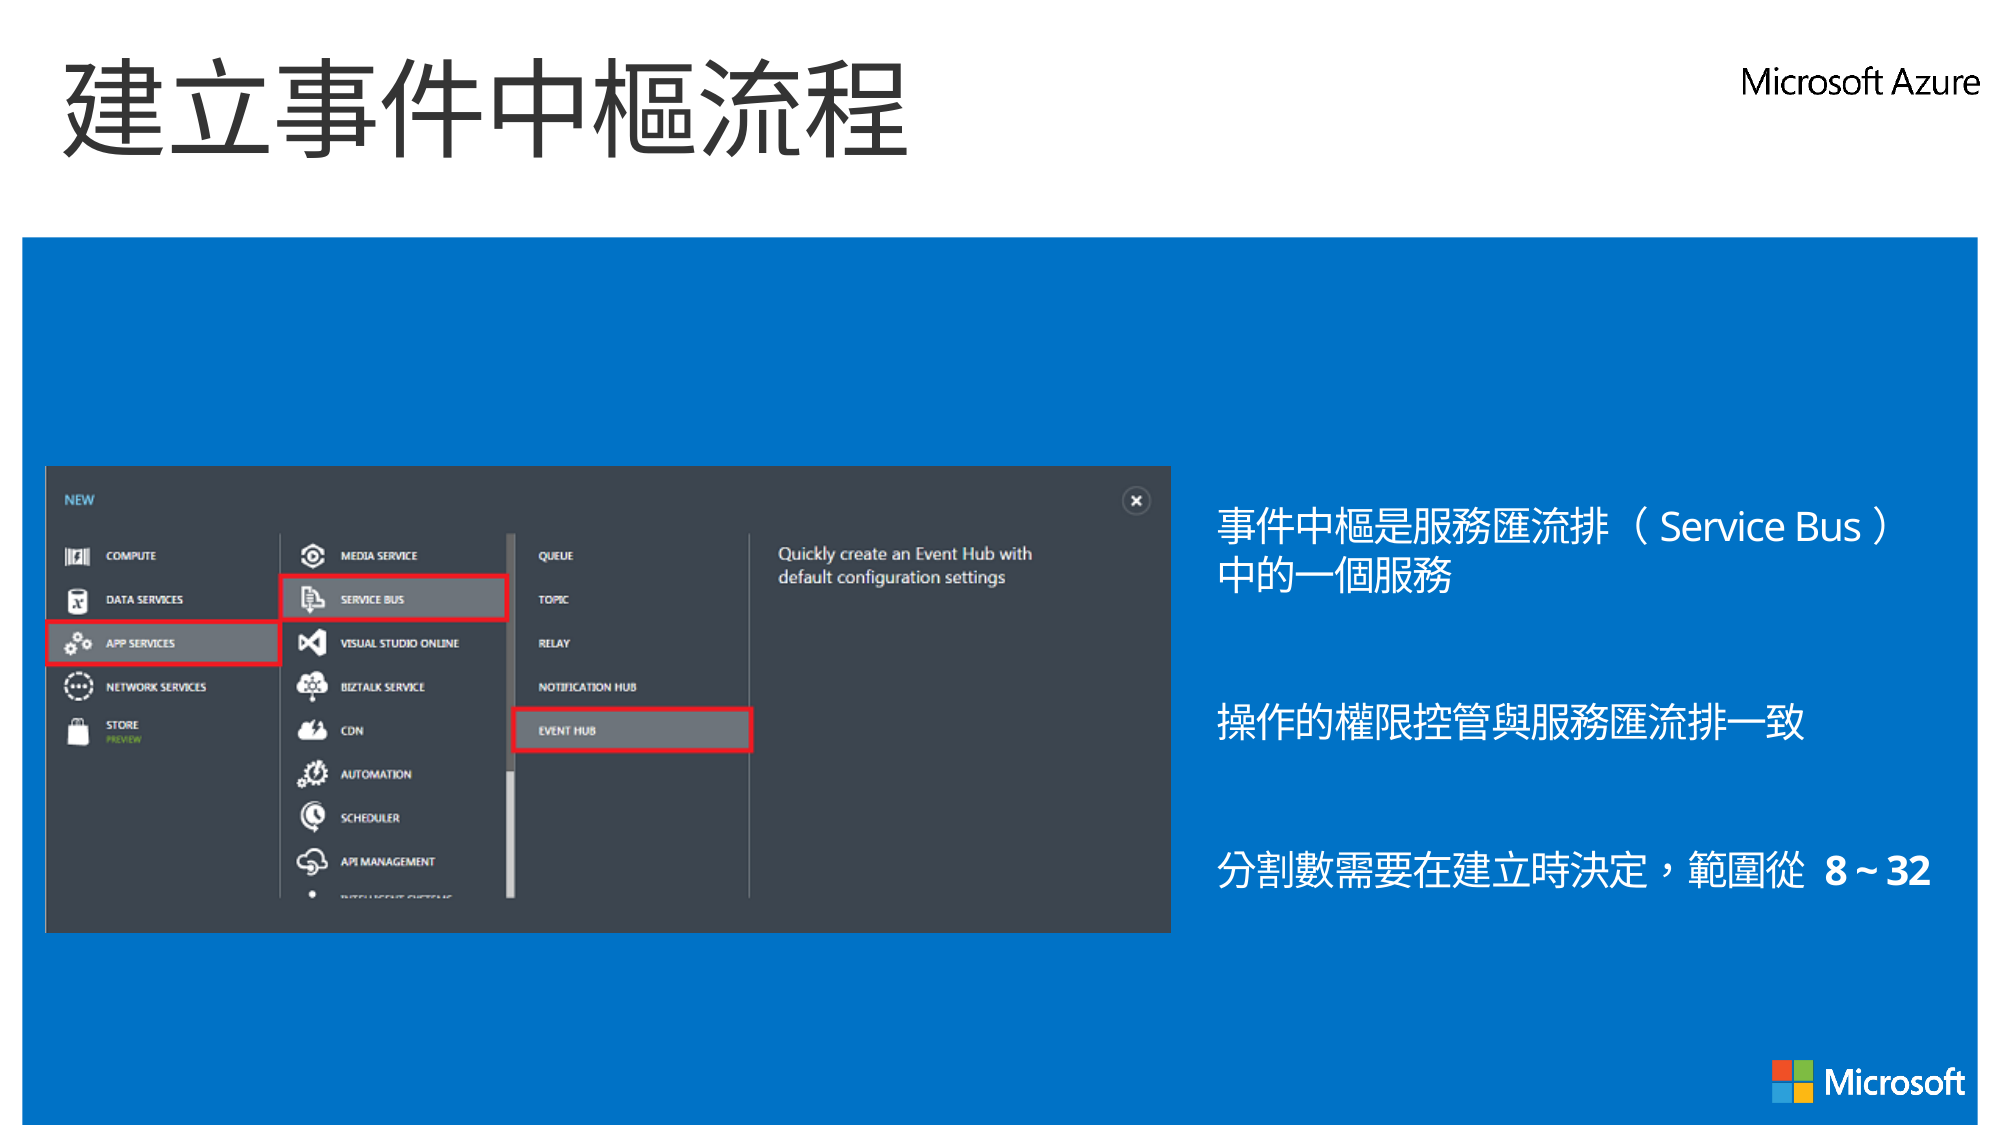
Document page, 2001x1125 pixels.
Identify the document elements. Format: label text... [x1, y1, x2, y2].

text_box 事件中樞是服務匯流排（Service Bus）中的一個服務 操作的權限控管與服務匯流排一致 分割數需要在建立時決定，範圍從 8 ~ 32 [1216, 500, 1942, 895]
title 建立事件中樞流程 [45, 48, 1665, 200]
picture [1724, 49, 1998, 113]
picture [44, 466, 1171, 933]
picture [1772, 1060, 1965, 1103]
